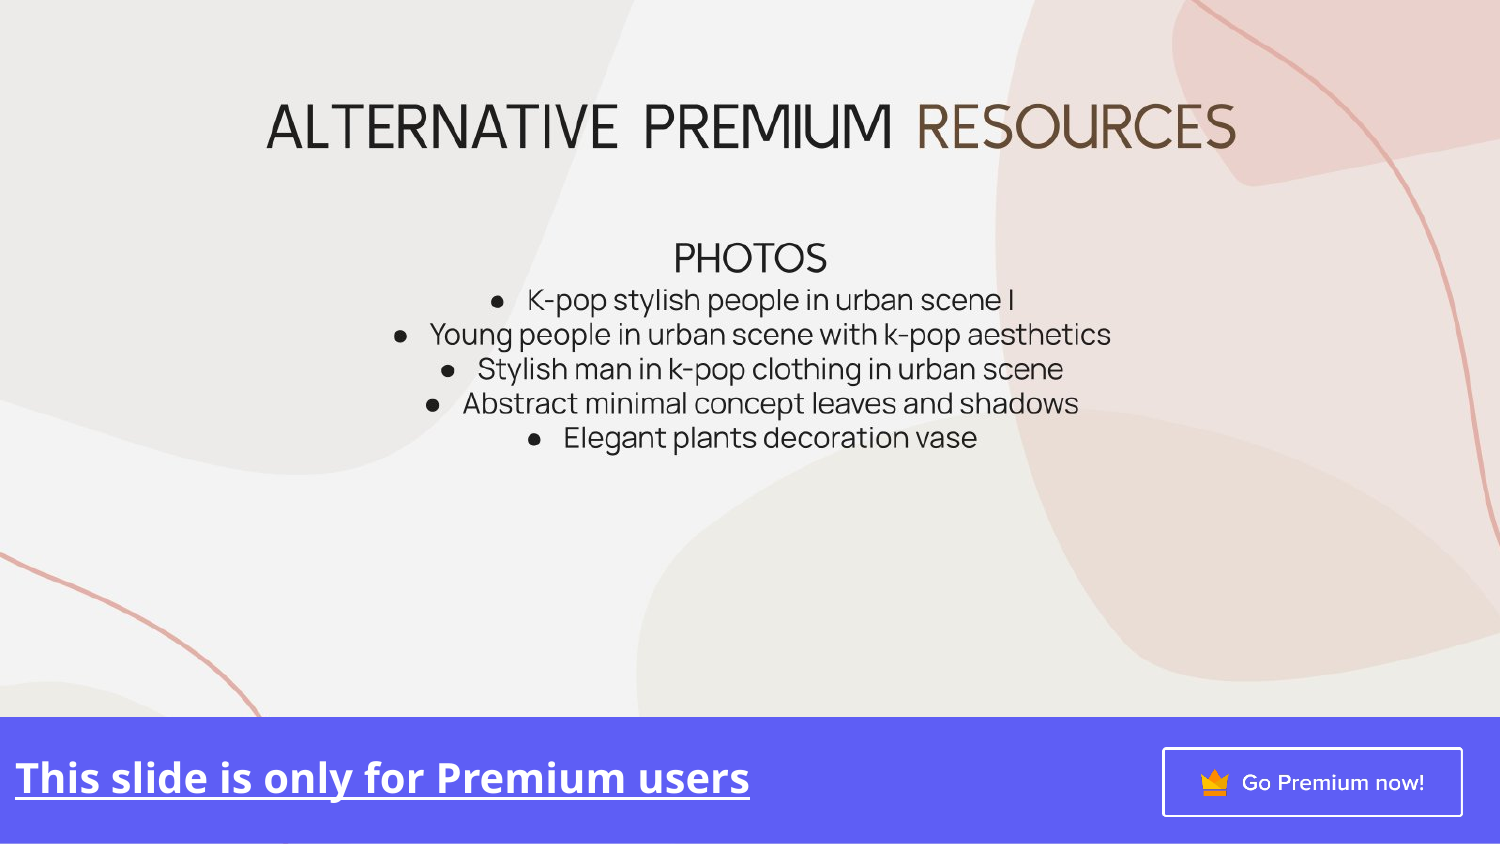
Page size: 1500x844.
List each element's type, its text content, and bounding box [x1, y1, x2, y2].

text_box This slide is only for Premium users [0, 717, 1500, 844]
picture [0, 0, 1500, 717]
picture [1162, 747, 1463, 817]
